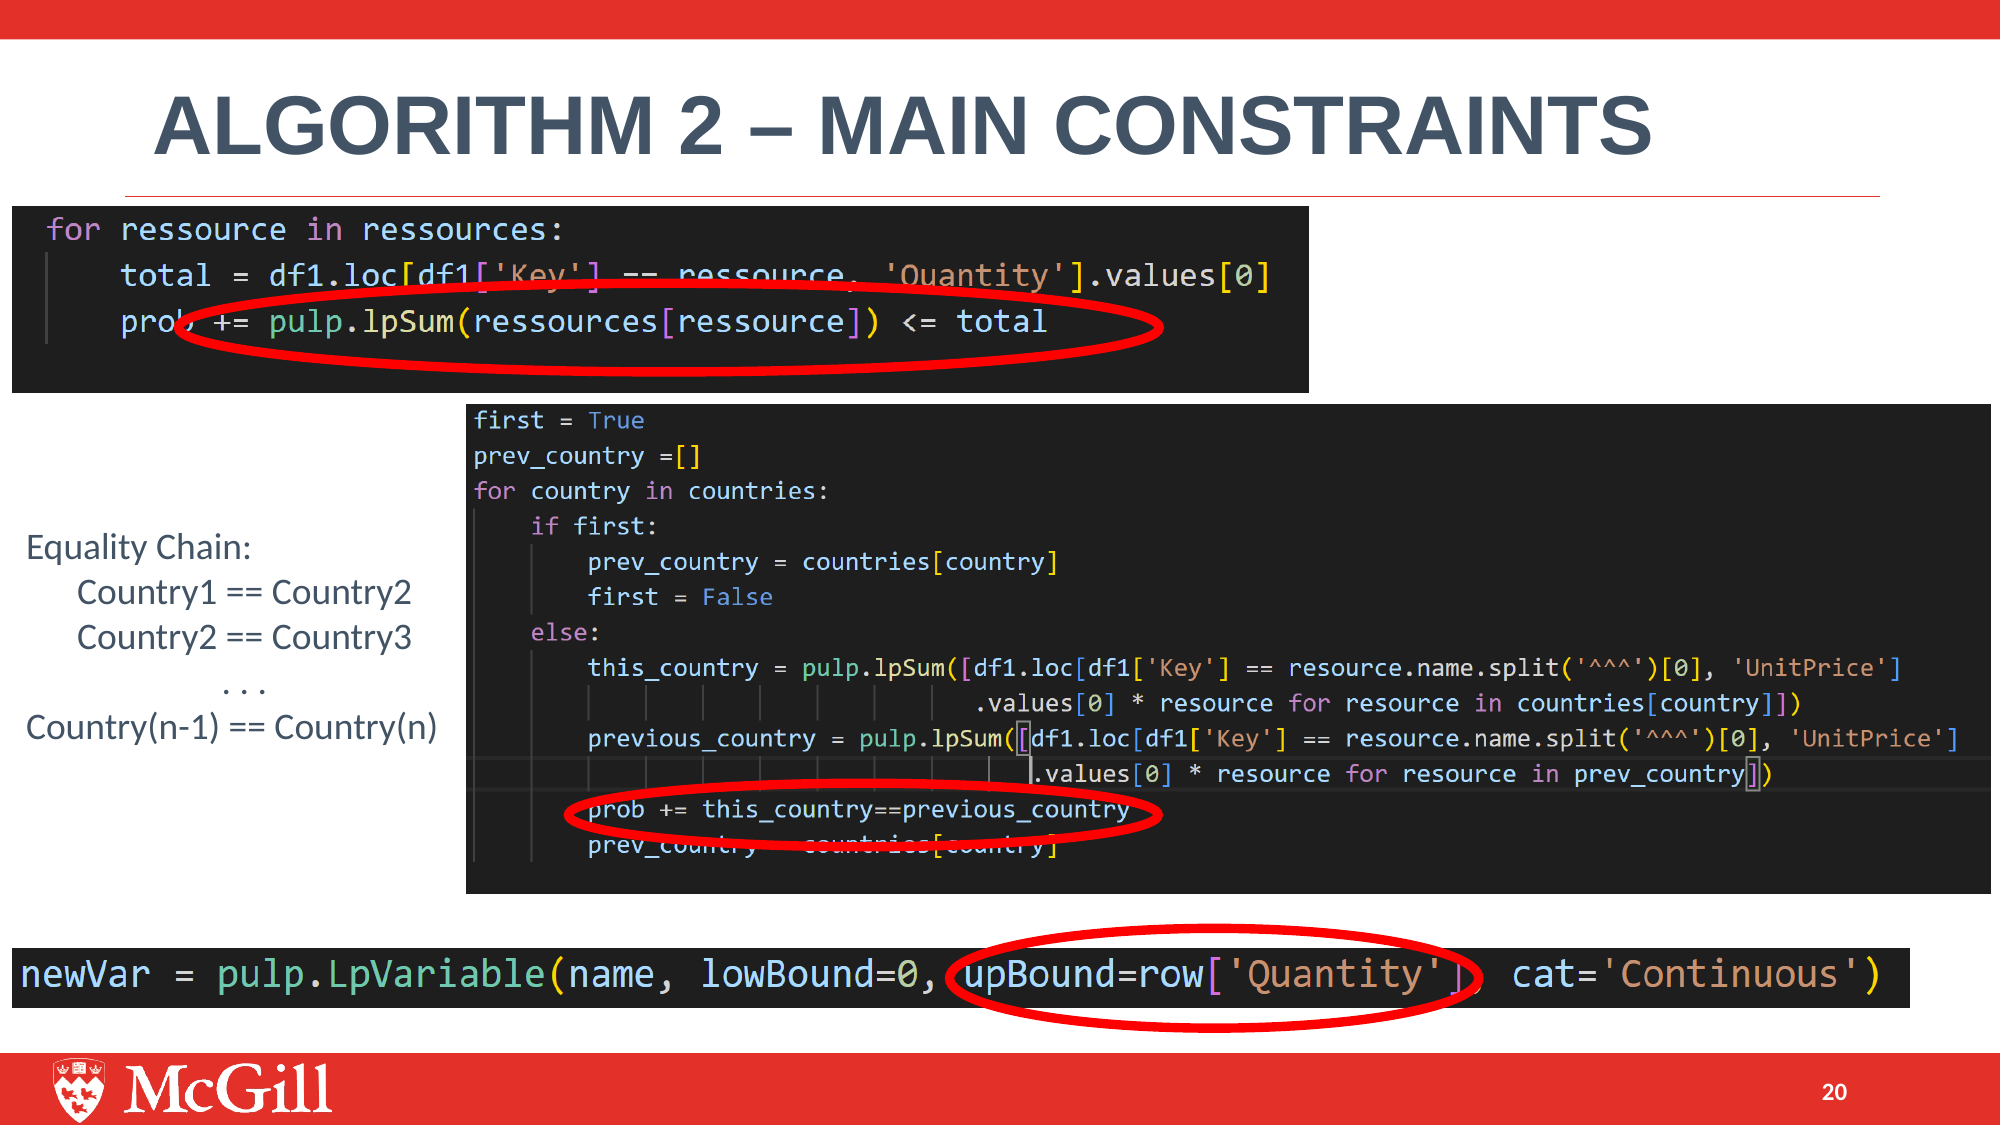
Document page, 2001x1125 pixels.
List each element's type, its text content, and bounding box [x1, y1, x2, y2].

text_box [997, 1008, 1431, 1030]
text_box [999, 927, 1429, 948]
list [12, 206, 1309, 393]
text_box Equality Chain: Country1 == Country2 Country2 == Country3 . . . Country(n-1) == Country(n) [11, 514, 457, 755]
slide_number 20 [1412, 1060, 1863, 1120]
title Algorithm 2 – Main Constraints [137, 59, 1863, 195]
picture [12, 948, 1910, 1008]
picture [53, 1058, 332, 1123]
picture [466, 404, 1991, 894]
